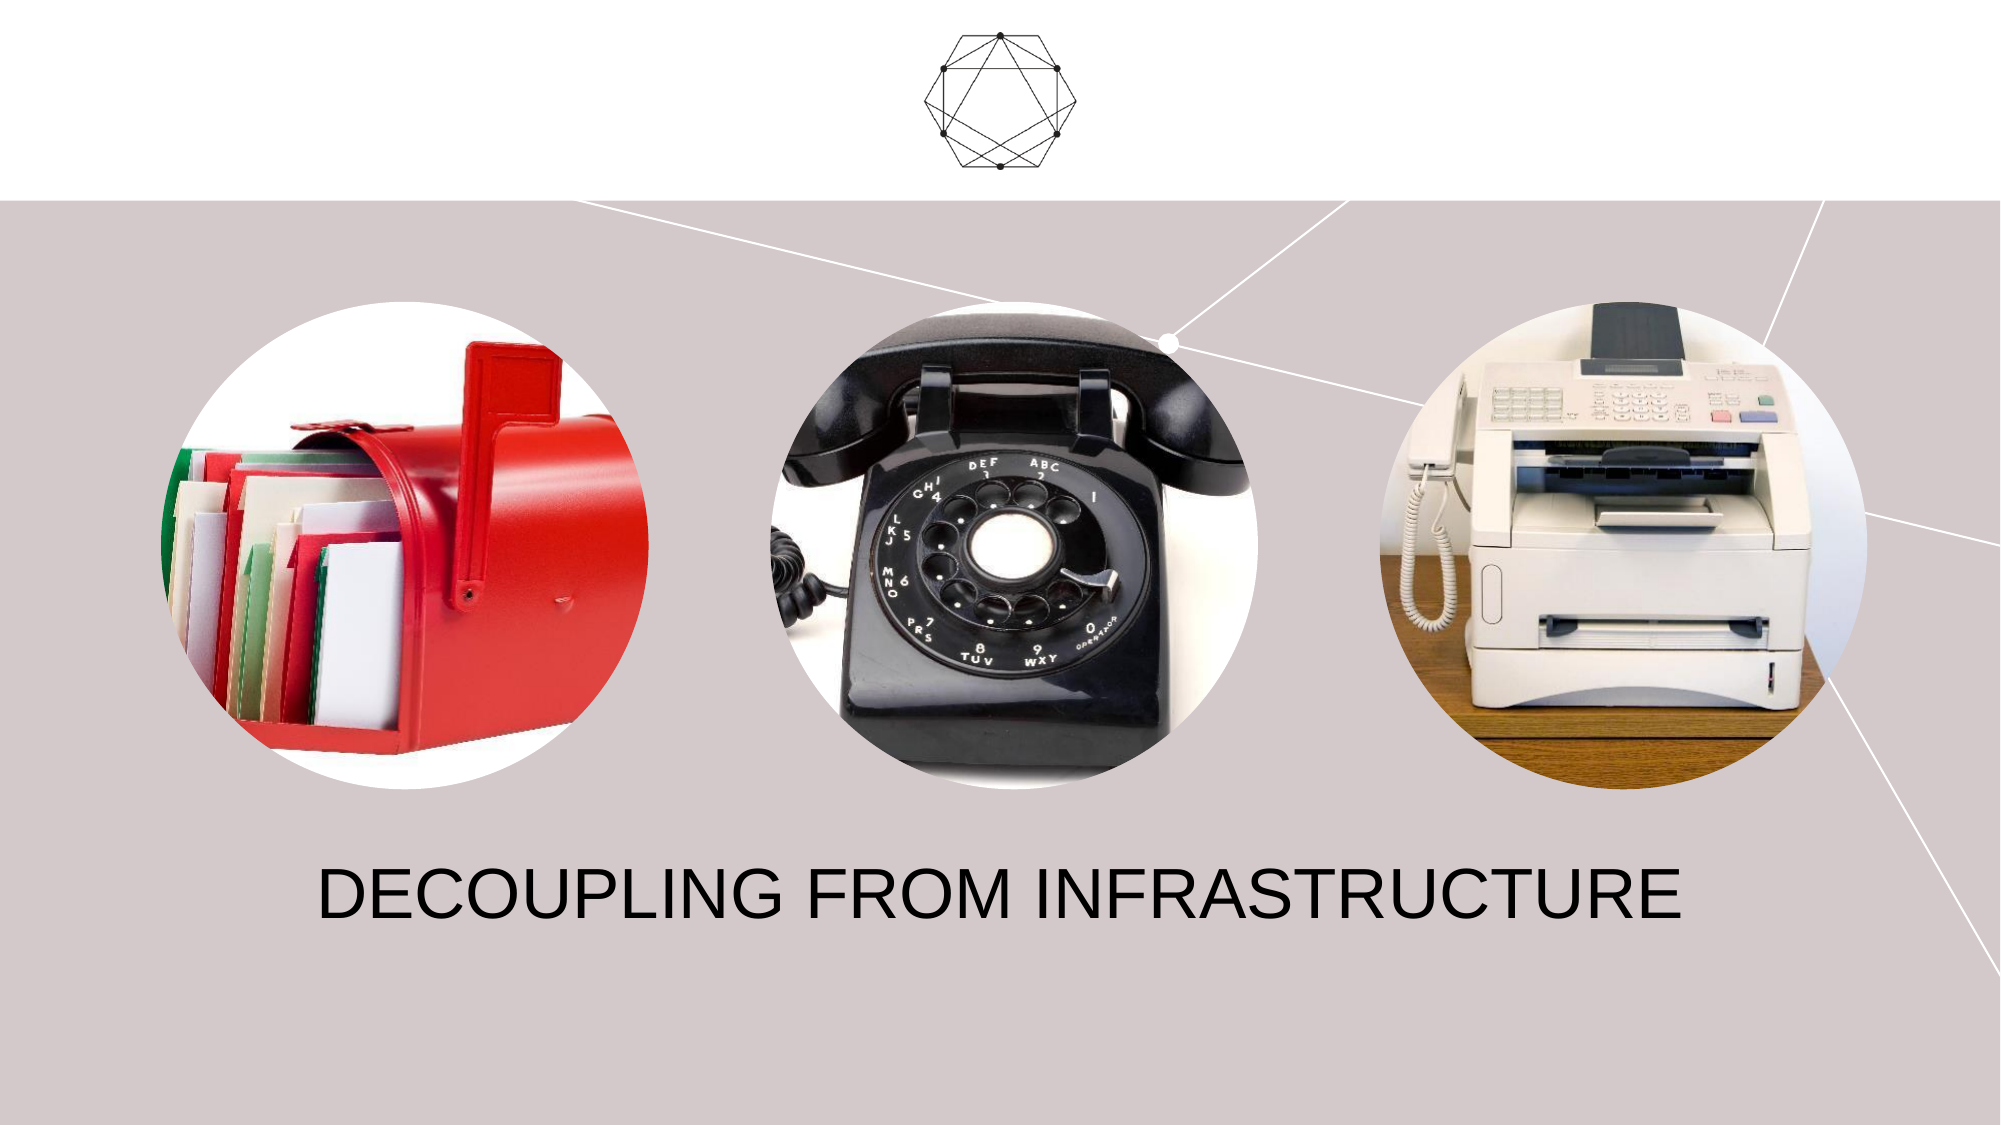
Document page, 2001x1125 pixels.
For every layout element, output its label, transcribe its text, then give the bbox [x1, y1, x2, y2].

picture [1379, 301, 1868, 790]
picture [160, 301, 649, 790]
picture [770, 301, 1259, 790]
picture [923, 32, 1077, 170]
title Decoupling from Infrastructure [295, 839, 1705, 1011]
